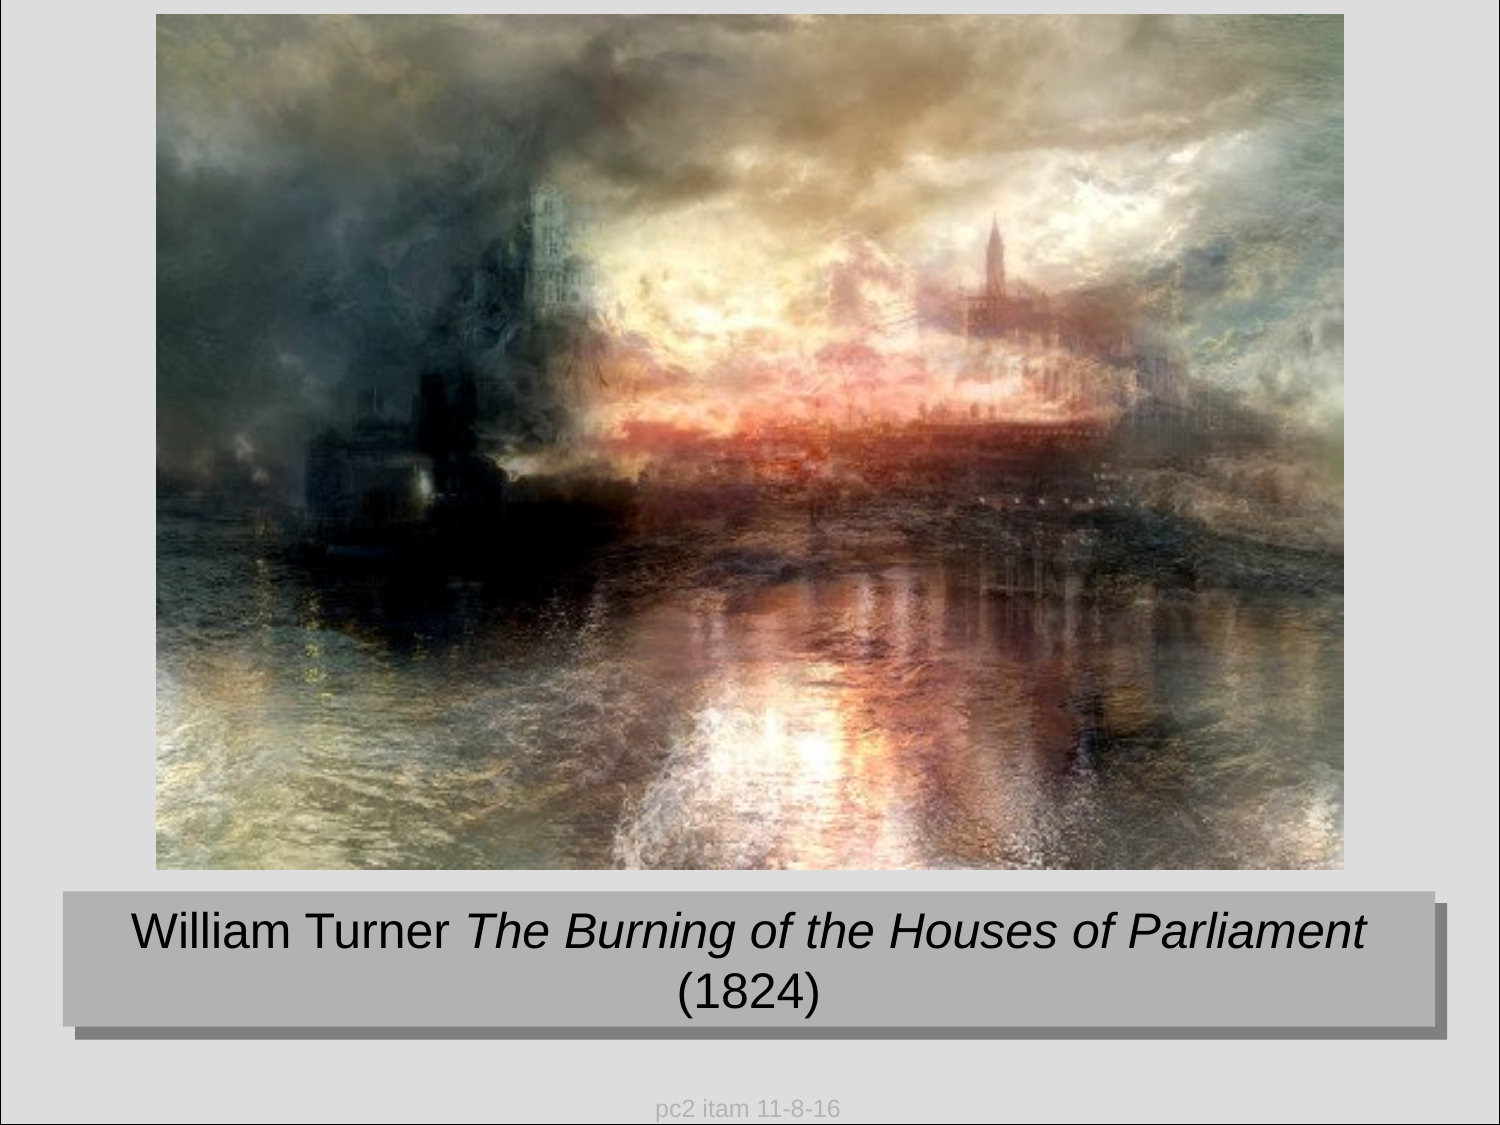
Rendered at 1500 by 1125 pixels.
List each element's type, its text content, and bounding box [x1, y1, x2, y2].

picture [155, 14, 1344, 870]
text_box William Turner The Burning of the Houses of Parliament (1824) [62, 891, 1436, 1027]
